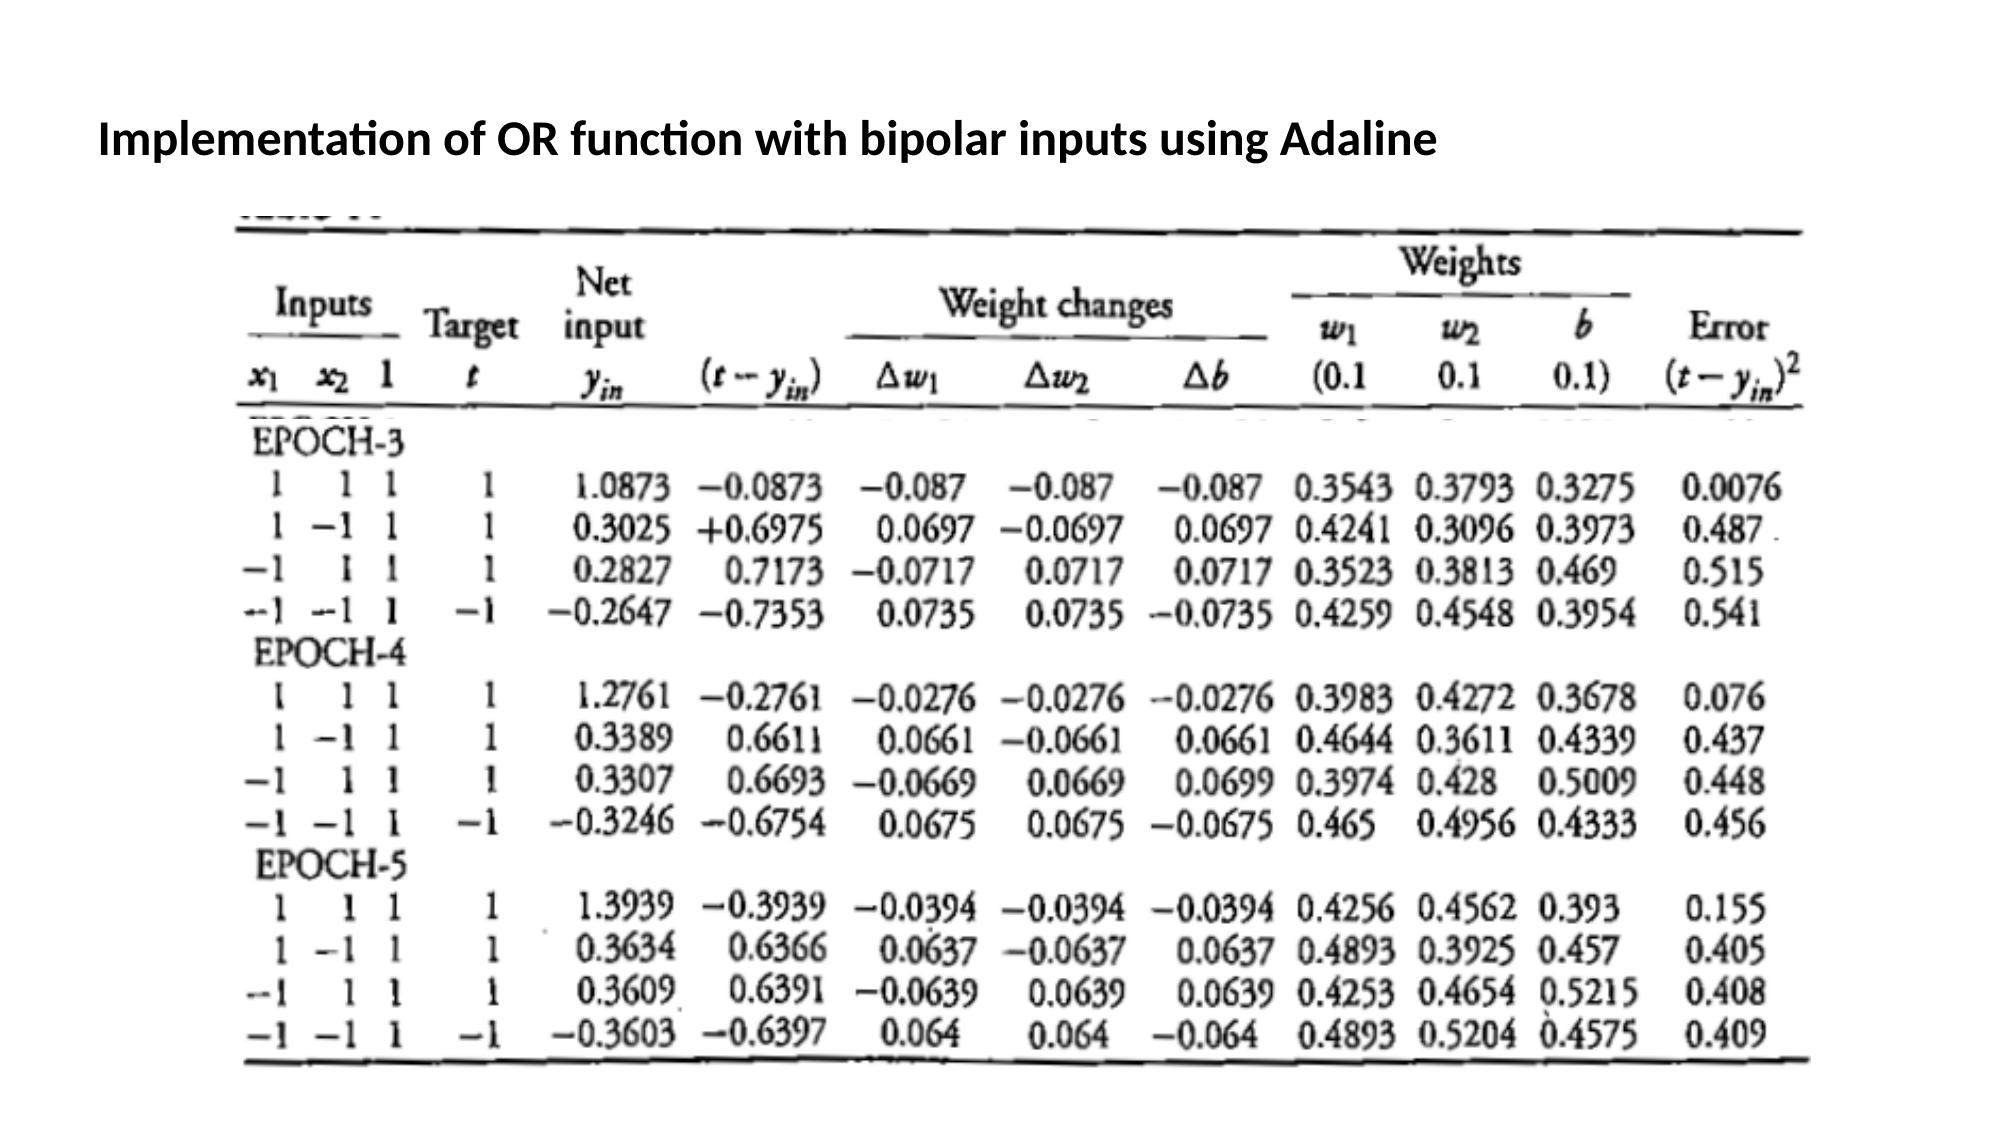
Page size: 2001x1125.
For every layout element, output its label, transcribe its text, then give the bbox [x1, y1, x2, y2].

text_box Implementation of OR function with bipolar inputs using Adaline [82, 97, 1872, 173]
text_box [225, 216, 1811, 1081]
